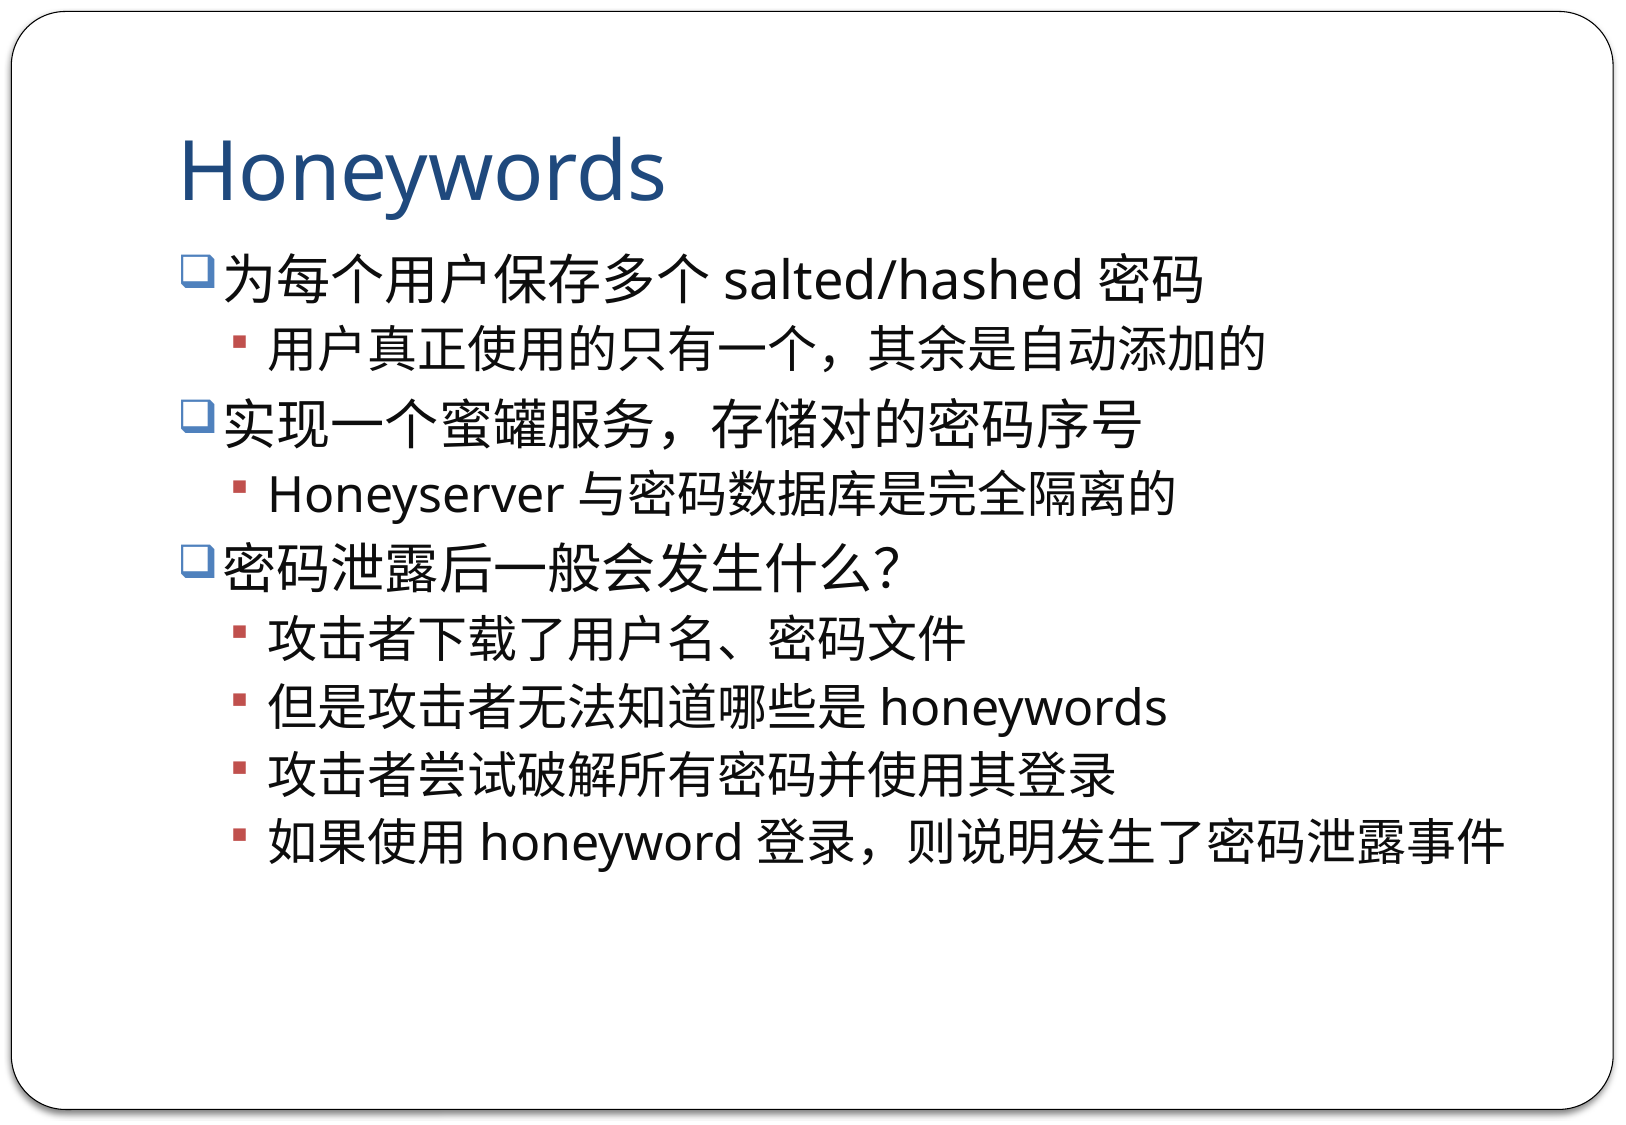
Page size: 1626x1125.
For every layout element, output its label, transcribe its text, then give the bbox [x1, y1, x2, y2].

title Honeywords [162, 45, 1544, 233]
list 为每个用户保存多个salted/hashed密码 用户真正使用的只有一个，其余是自动添加的 实现一个蜜罐服务，存储对的密码序号 Honeyserver与密码数据库是完全隔离的 密码泄露后一般会发生什么？ 攻击者下载了用户名、密码文件 但是攻击者无法知道哪些是honeywords 攻击者尝试破解所有密码并使用其登录 如果使用honeyword登录，则说明发生了密码泄露事件 [162, 237, 1544, 988]
